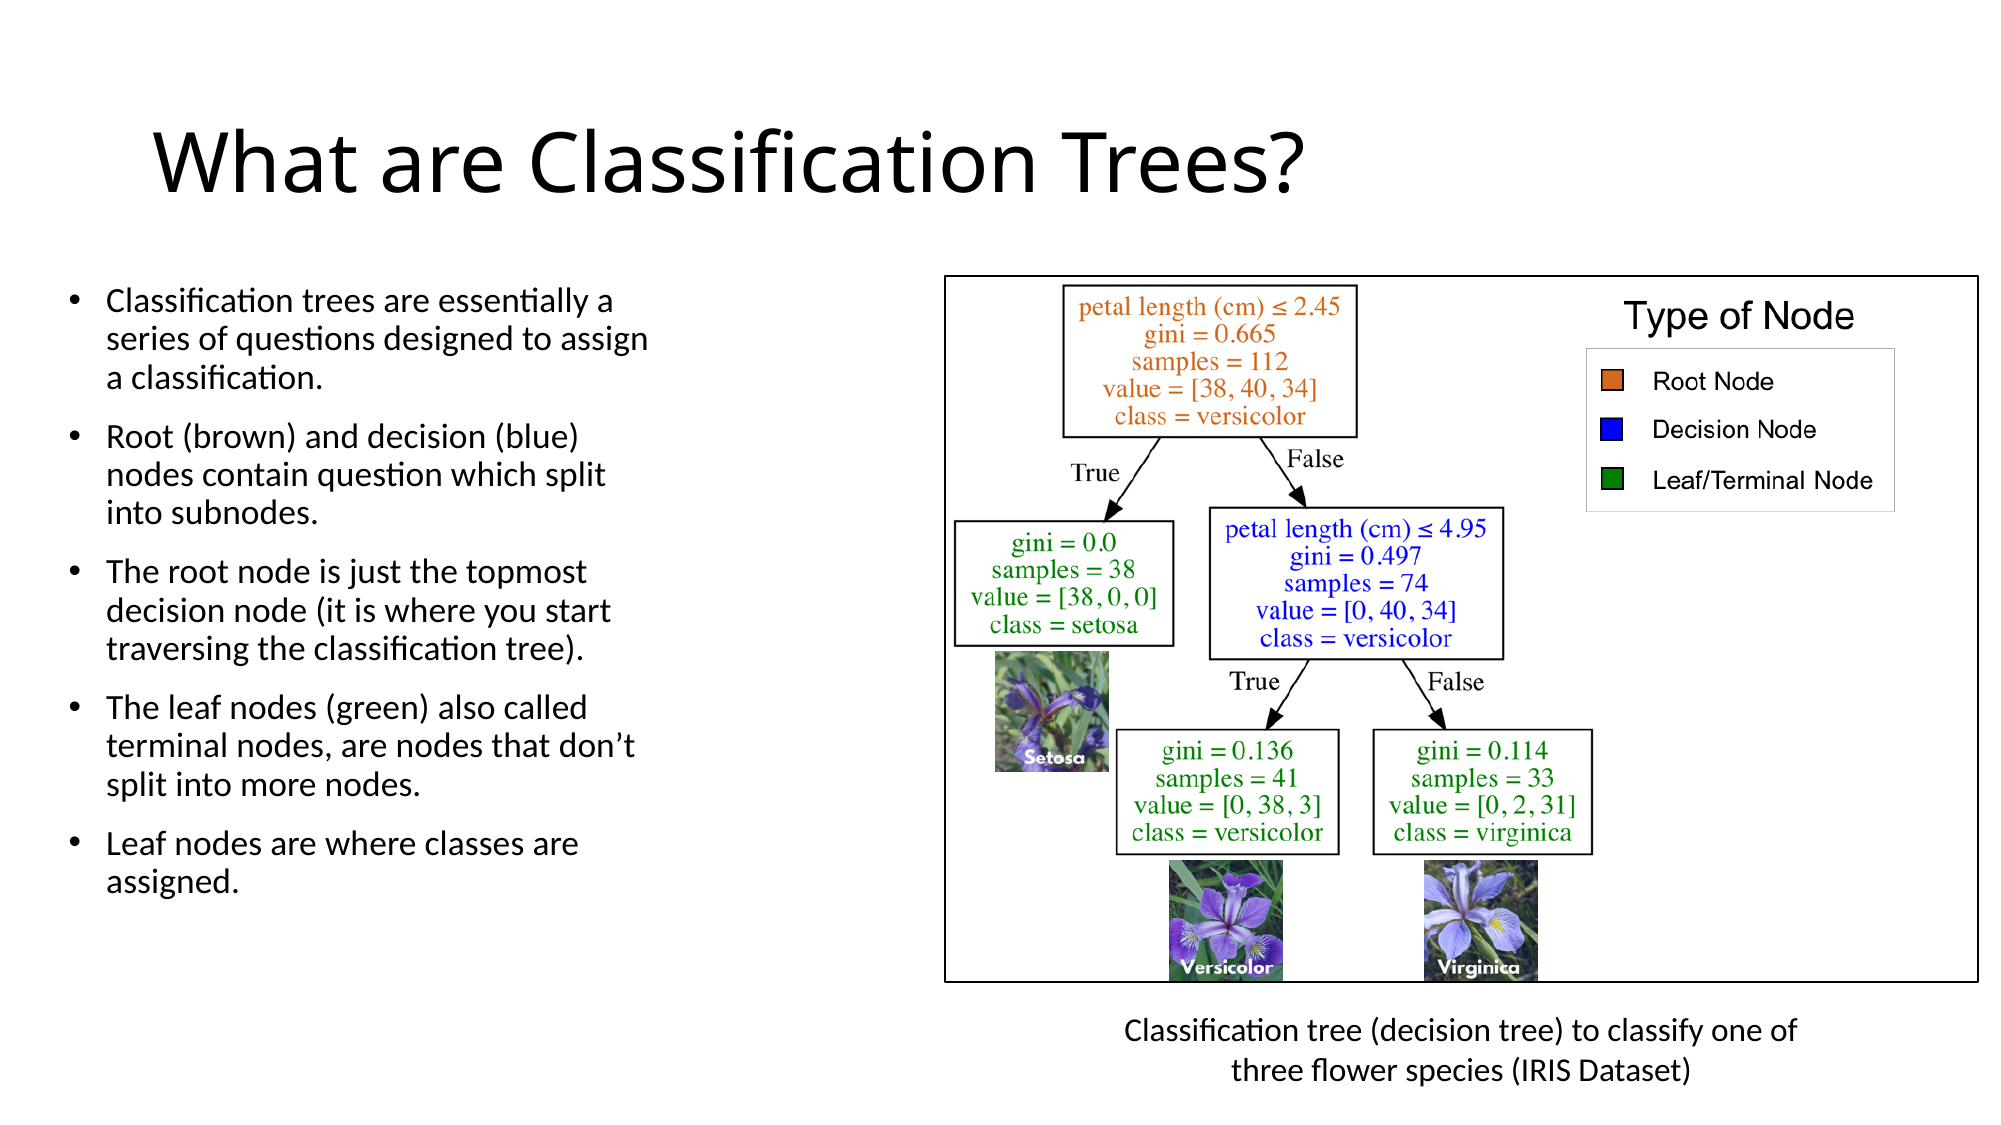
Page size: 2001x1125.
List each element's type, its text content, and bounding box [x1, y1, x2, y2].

picture [946, 277, 1978, 981]
text_box Classification tree (decision tree) to classify one of three flower species (IRIS Dataset) [1092, 1000, 1832, 1096]
list Classification trees are essentially a series of questions designed to assign a classification. Root (brown) and decision (blue) nodes contain question which split into subnodes. The root node is just the topmost decision node (it is where you start traversing the classification tree). The leaf nodes (green) also called terminal nodes, are nodes that don’t split into more nodes. Leaf nodes are where classes are assigned. [53, 274, 671, 989]
title What are Classification Trees? [137, 57, 1863, 275]
